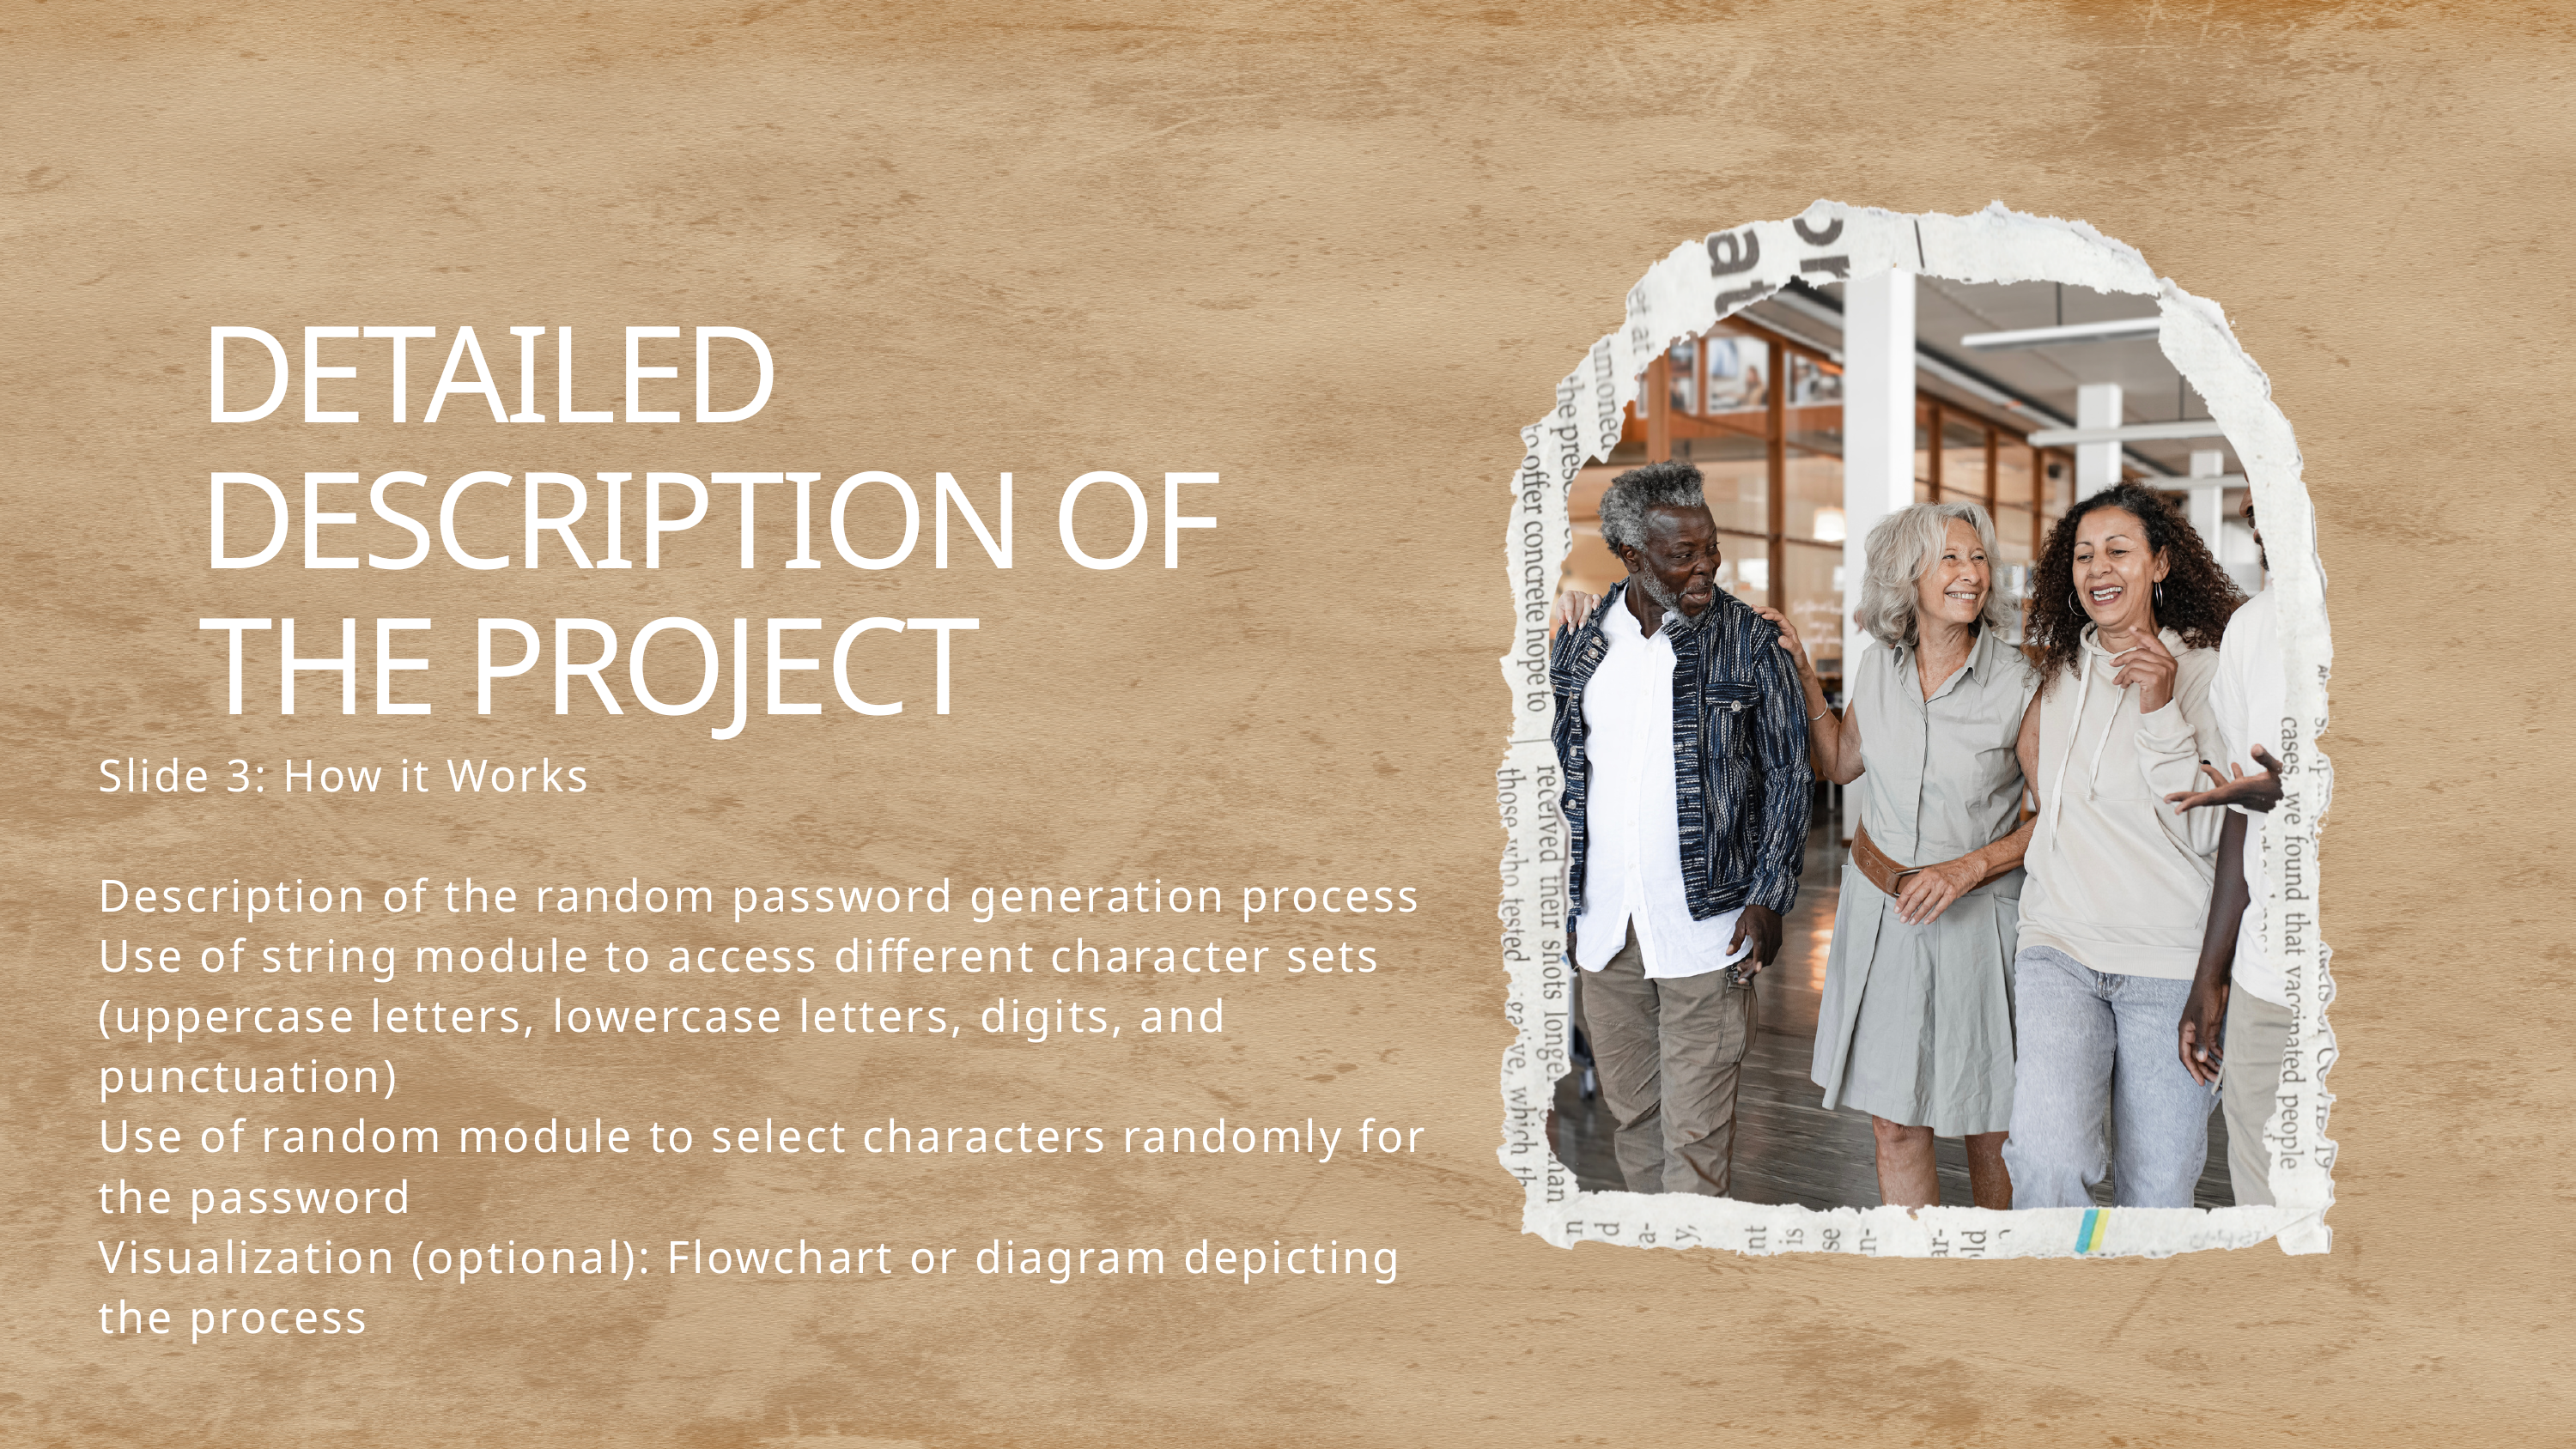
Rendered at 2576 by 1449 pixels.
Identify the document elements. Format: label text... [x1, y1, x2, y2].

text_box DETAILED DESCRIPTION OF THE PROJECT [198, 302, 1342, 740]
text_box [0, 0, 2576, 1449]
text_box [1490, 189, 2346, 1259]
text_box Slide 3: How it Works Description of the random password generation process Use of string module to access different character sets (uppercase letters, lowercase letters, digits, and punctuation) Use of random module to select characters randomly for the password Visualization (optional): Flowchart or diagram depicting the process [98, 740, 1491, 1449]
